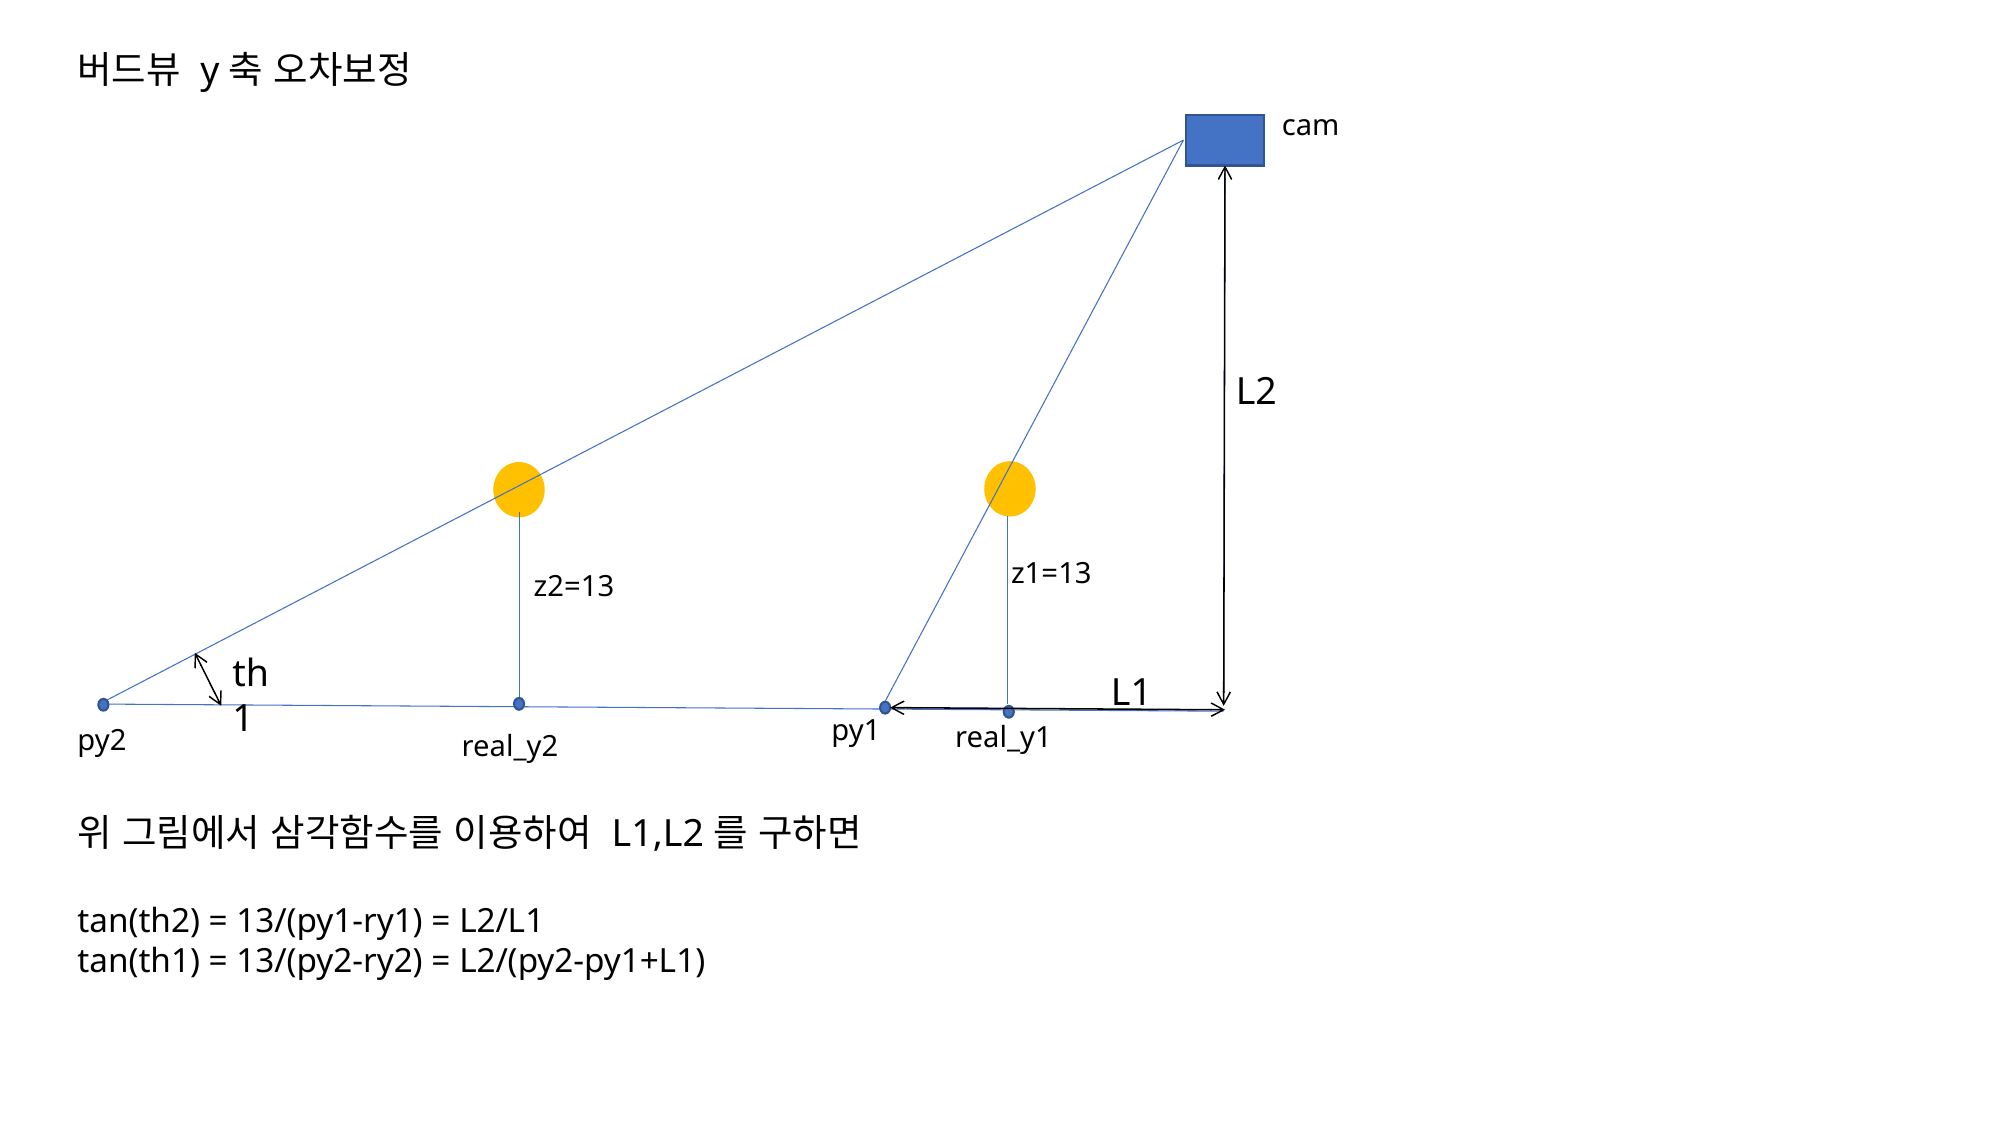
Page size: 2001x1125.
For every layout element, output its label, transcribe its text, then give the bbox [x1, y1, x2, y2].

text_box 버드뷰 y축 오차보정 [62, 38, 695, 99]
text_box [194, 652, 222, 706]
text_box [62, 99, 1467, 802]
text_box 위 그림에서 삼각함수를 이용하여 L1,L2를 구하면 tan(th2) = 13/(py1-ry1) = L2/L1 tan(th1) = 13/(py2-ry2) = L2/(py2-py1+L1) [62, 801, 1753, 986]
